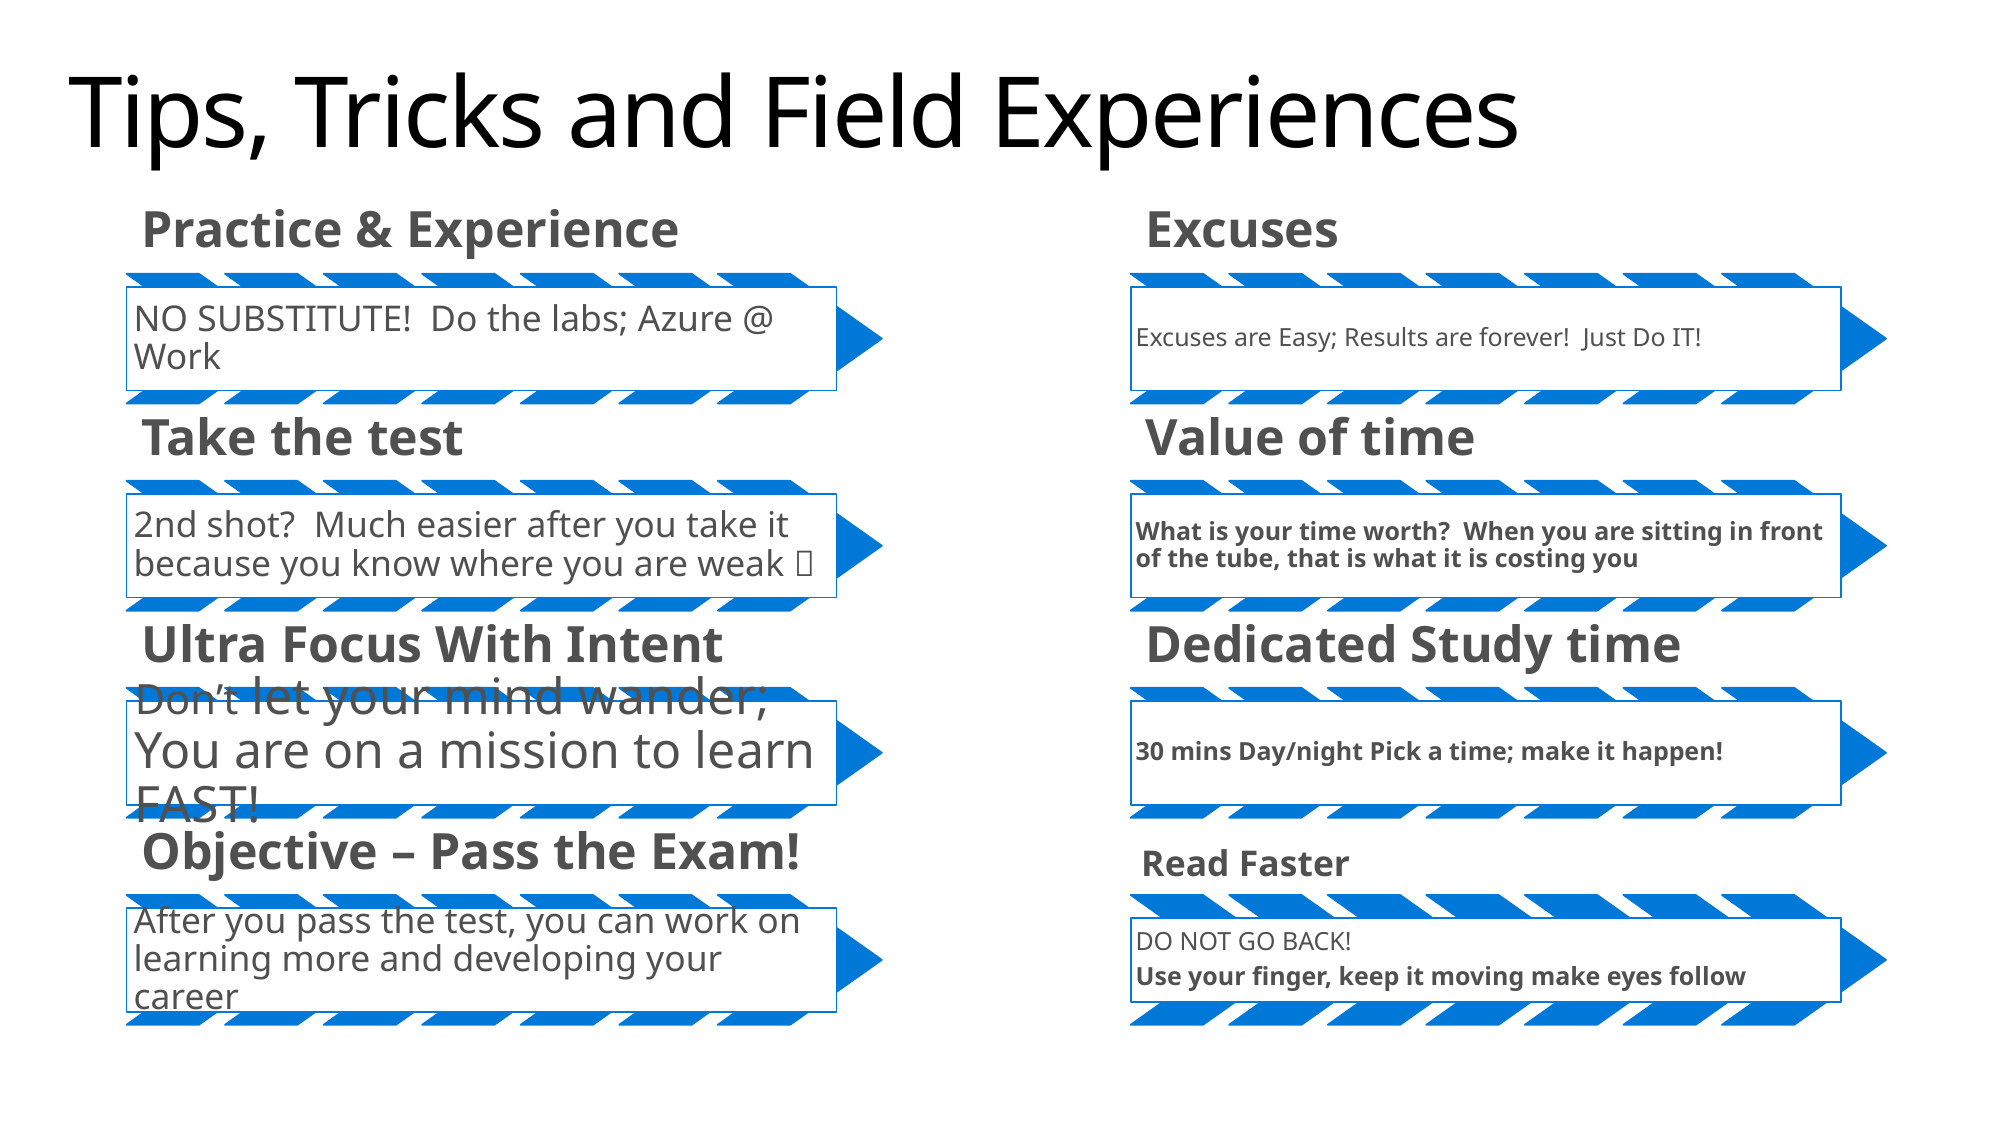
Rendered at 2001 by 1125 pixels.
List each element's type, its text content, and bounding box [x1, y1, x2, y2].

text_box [1040, 209, 1977, 1026]
title Tips, Tricks and Field Experiences [44, 47, 1957, 196]
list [36, 209, 972, 1026]
